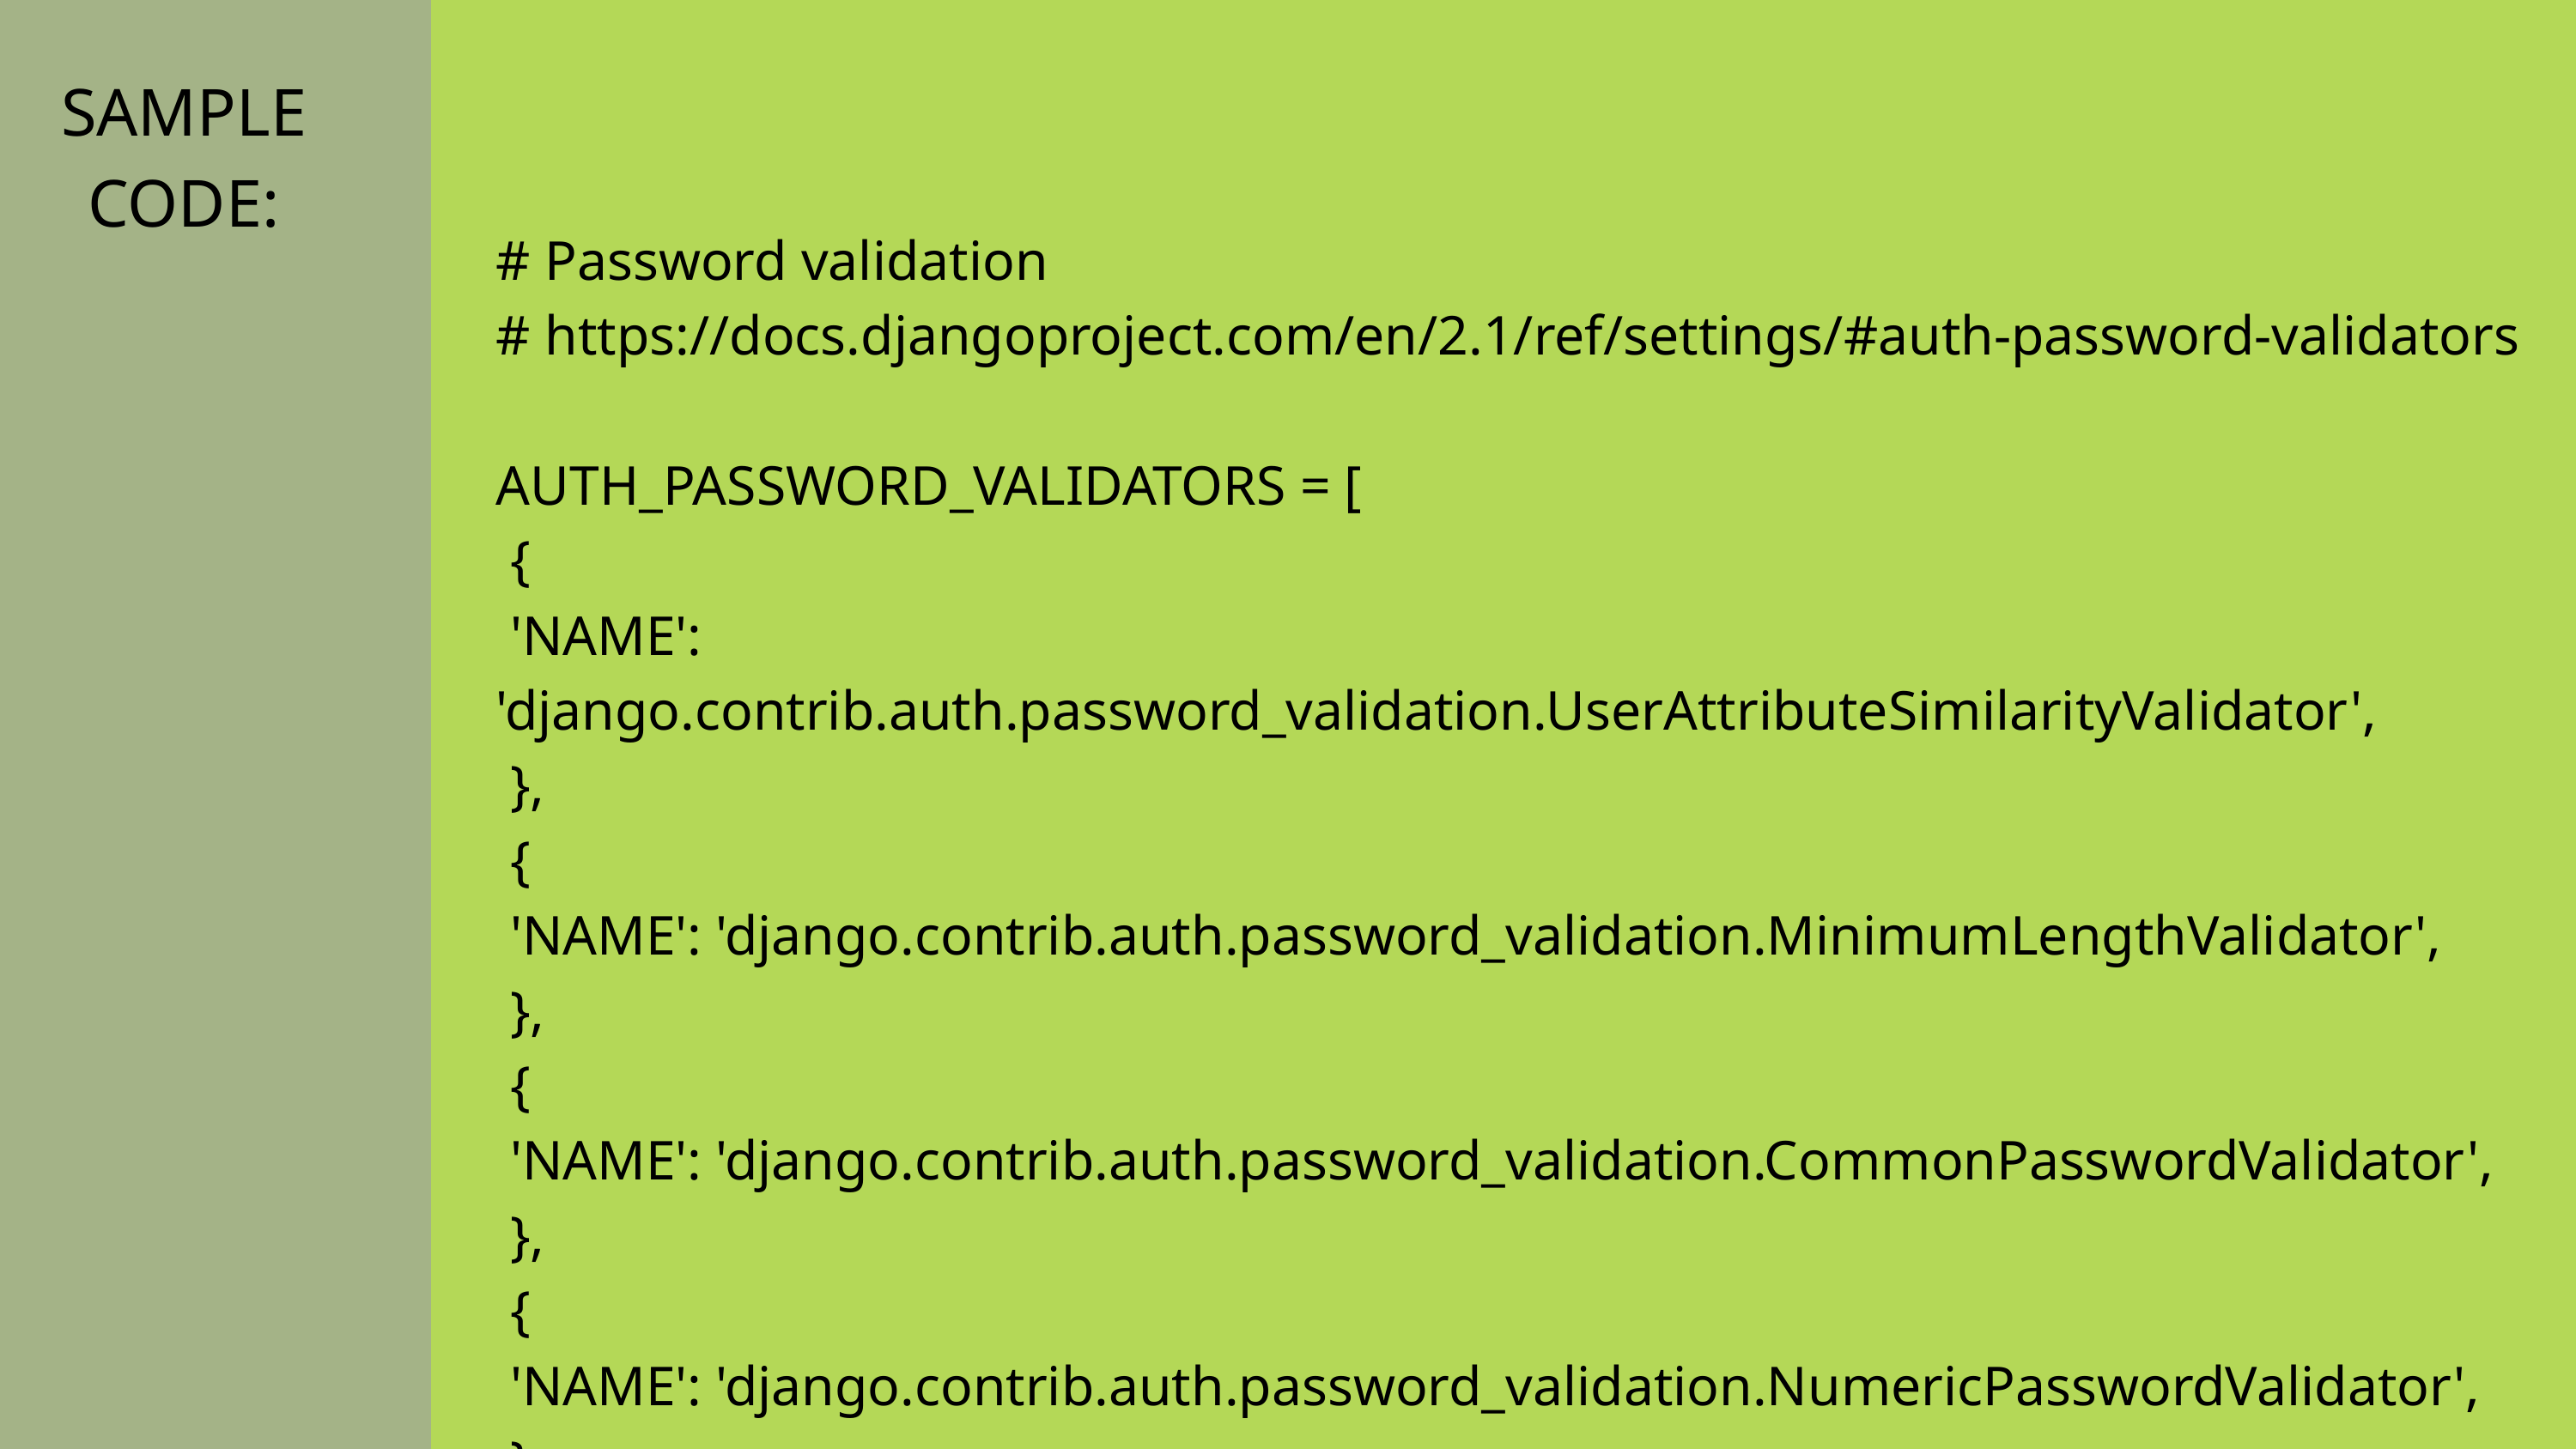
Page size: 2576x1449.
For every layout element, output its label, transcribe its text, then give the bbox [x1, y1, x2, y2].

text_box [0, 0, 431, 1449]
text_box [431, 0, 2576, 1449]
text_box SAMPLE CODE: [0, 58, 368, 240]
text_box # Password validation # https://docs.djangoproject.com/en/2.1/ref/settings/#auth-password-validators AUTH_PASSWORD_VALIDATORS = [ { 'NAME': 'django.contrib.auth.password_validation.UserAttributeSimilarityValidator', }, { 'NAME': 'django.contrib.auth.password_validation.MinimumLengthValidator', }, { 'NAME': 'django.contrib.auth.password_validation.CommonPasswordValidator', }, { 'NAME': 'django.contrib.auth.password_validation.NumericPasswordValidator', }, [495, 140, 2576, 1449]
